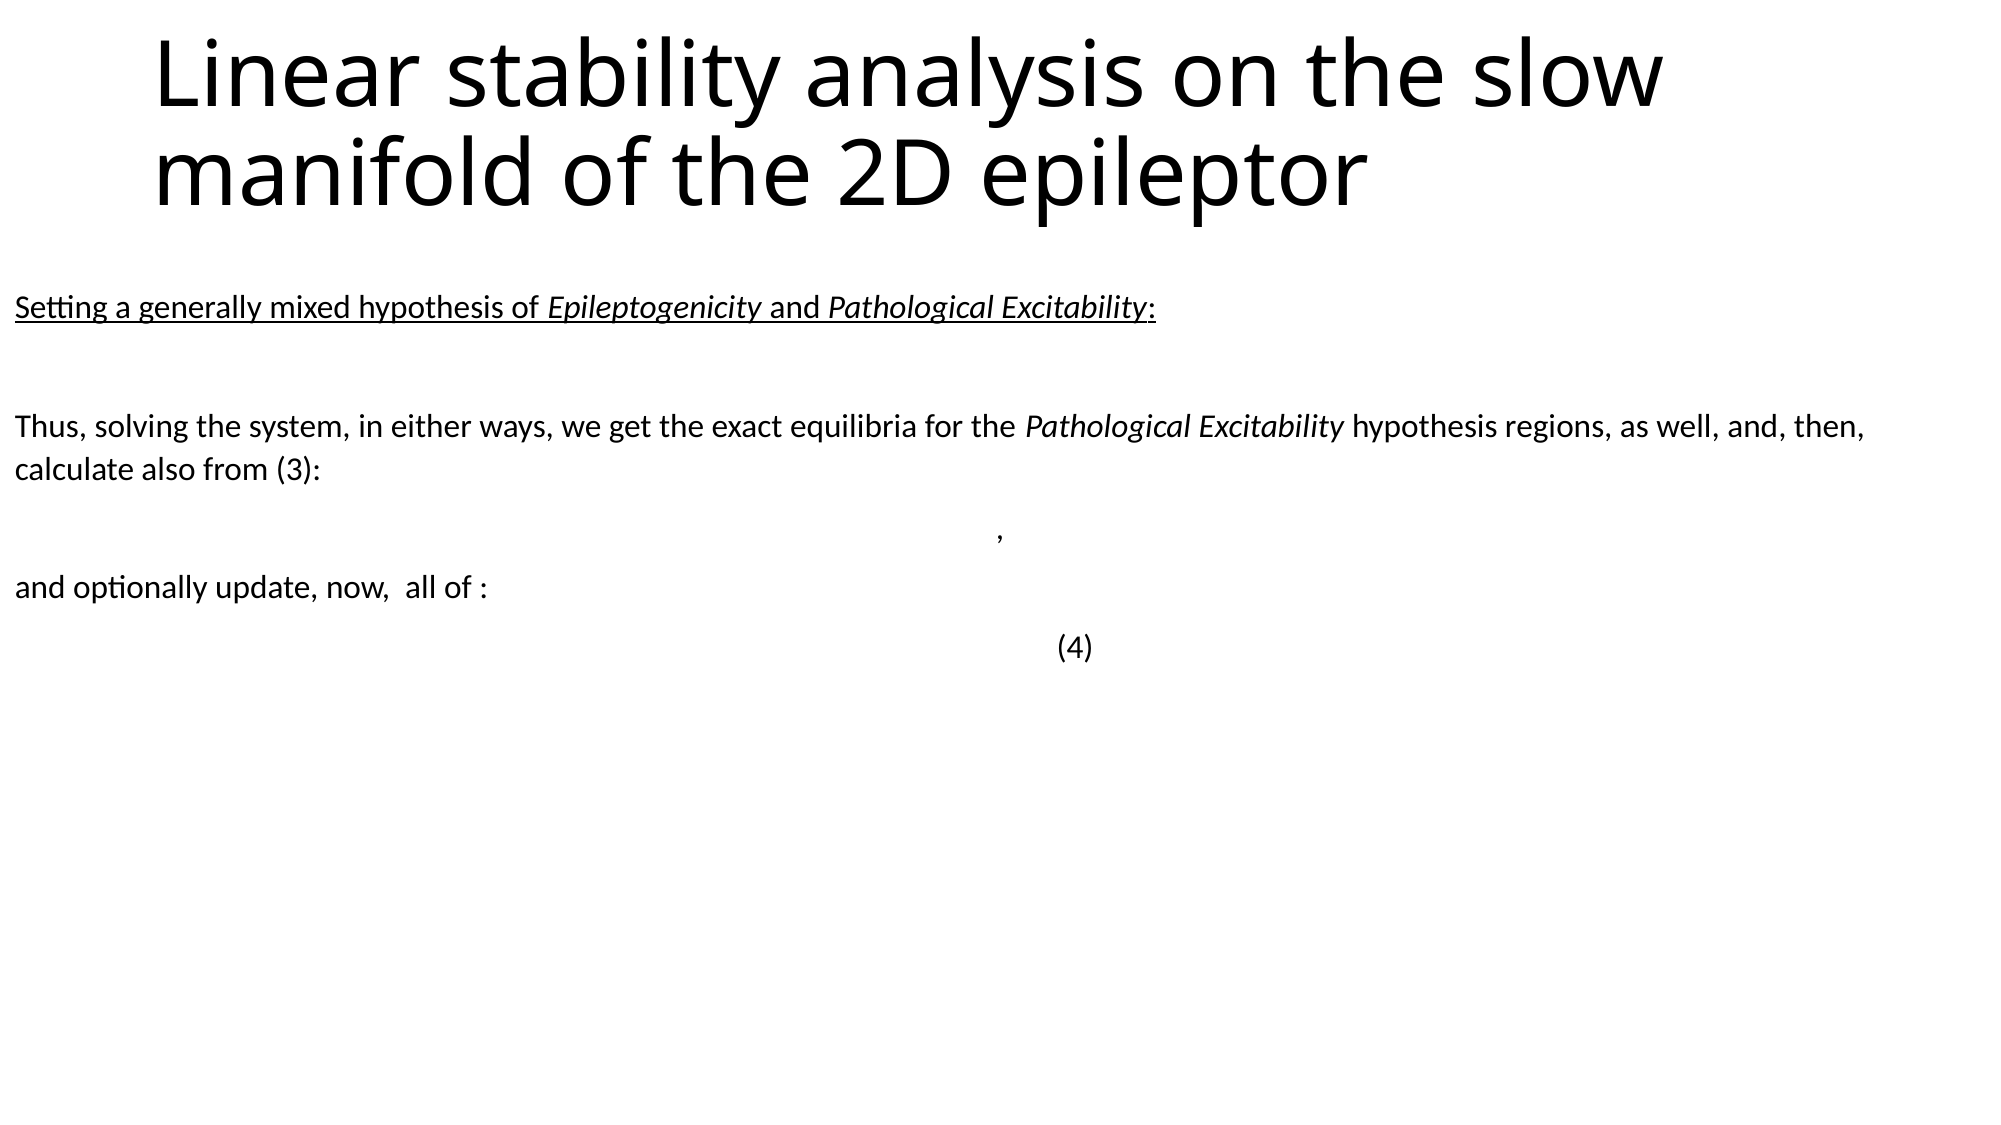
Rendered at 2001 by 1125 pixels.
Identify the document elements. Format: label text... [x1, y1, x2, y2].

title Linear stability analysis on the slow manifold of the 2D epileptor [137, 17, 1863, 236]
